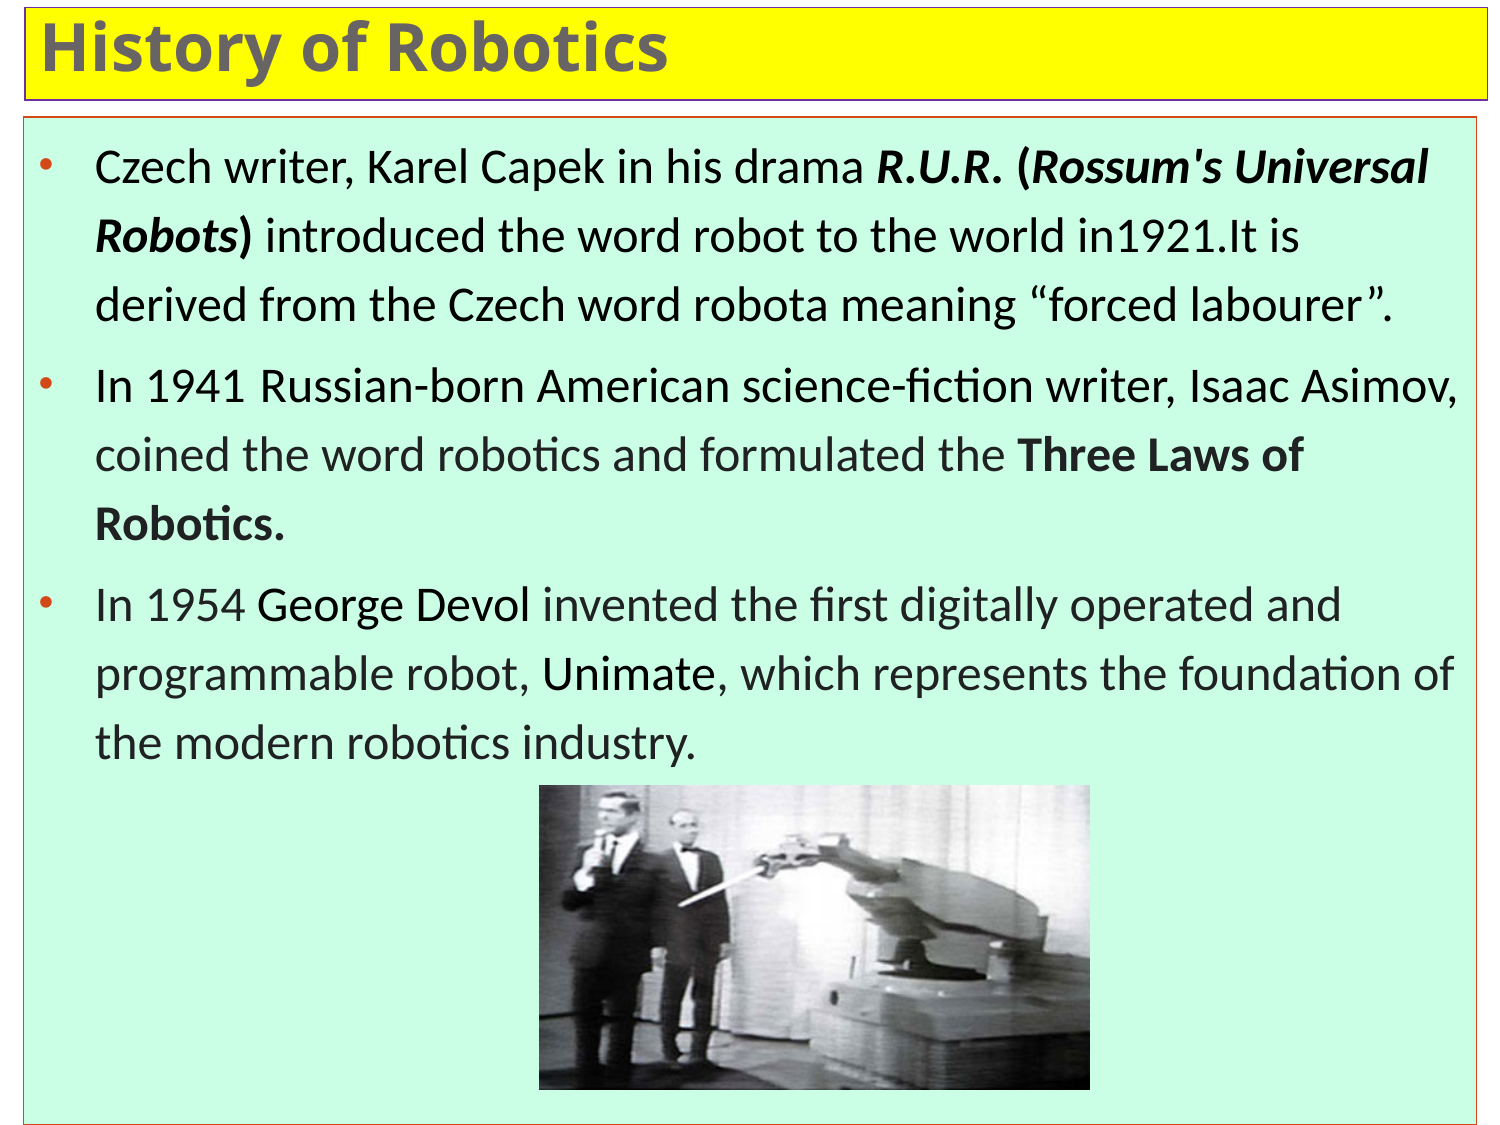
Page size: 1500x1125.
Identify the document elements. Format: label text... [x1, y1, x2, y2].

title History of Robotics [24, 7, 1488, 101]
picture [538, 784, 1091, 1091]
list Czech writer, Karel Capek in his drama R.U.R. (Rossum's Universal Robots) introduced the word robot to the world in1921.It is derived from the Czech word robota meaning “forced labourer”. In 1941 Russian-born American science-fiction writer, Isaac Asimov, coined the word robotics and formulated the Three Laws of Robotics. In 1954 George Devol invented the first digitally operated and programmable robot, Unimate, which represents the foundation of the modern robotics industry. [23, 116, 1477, 1125]
